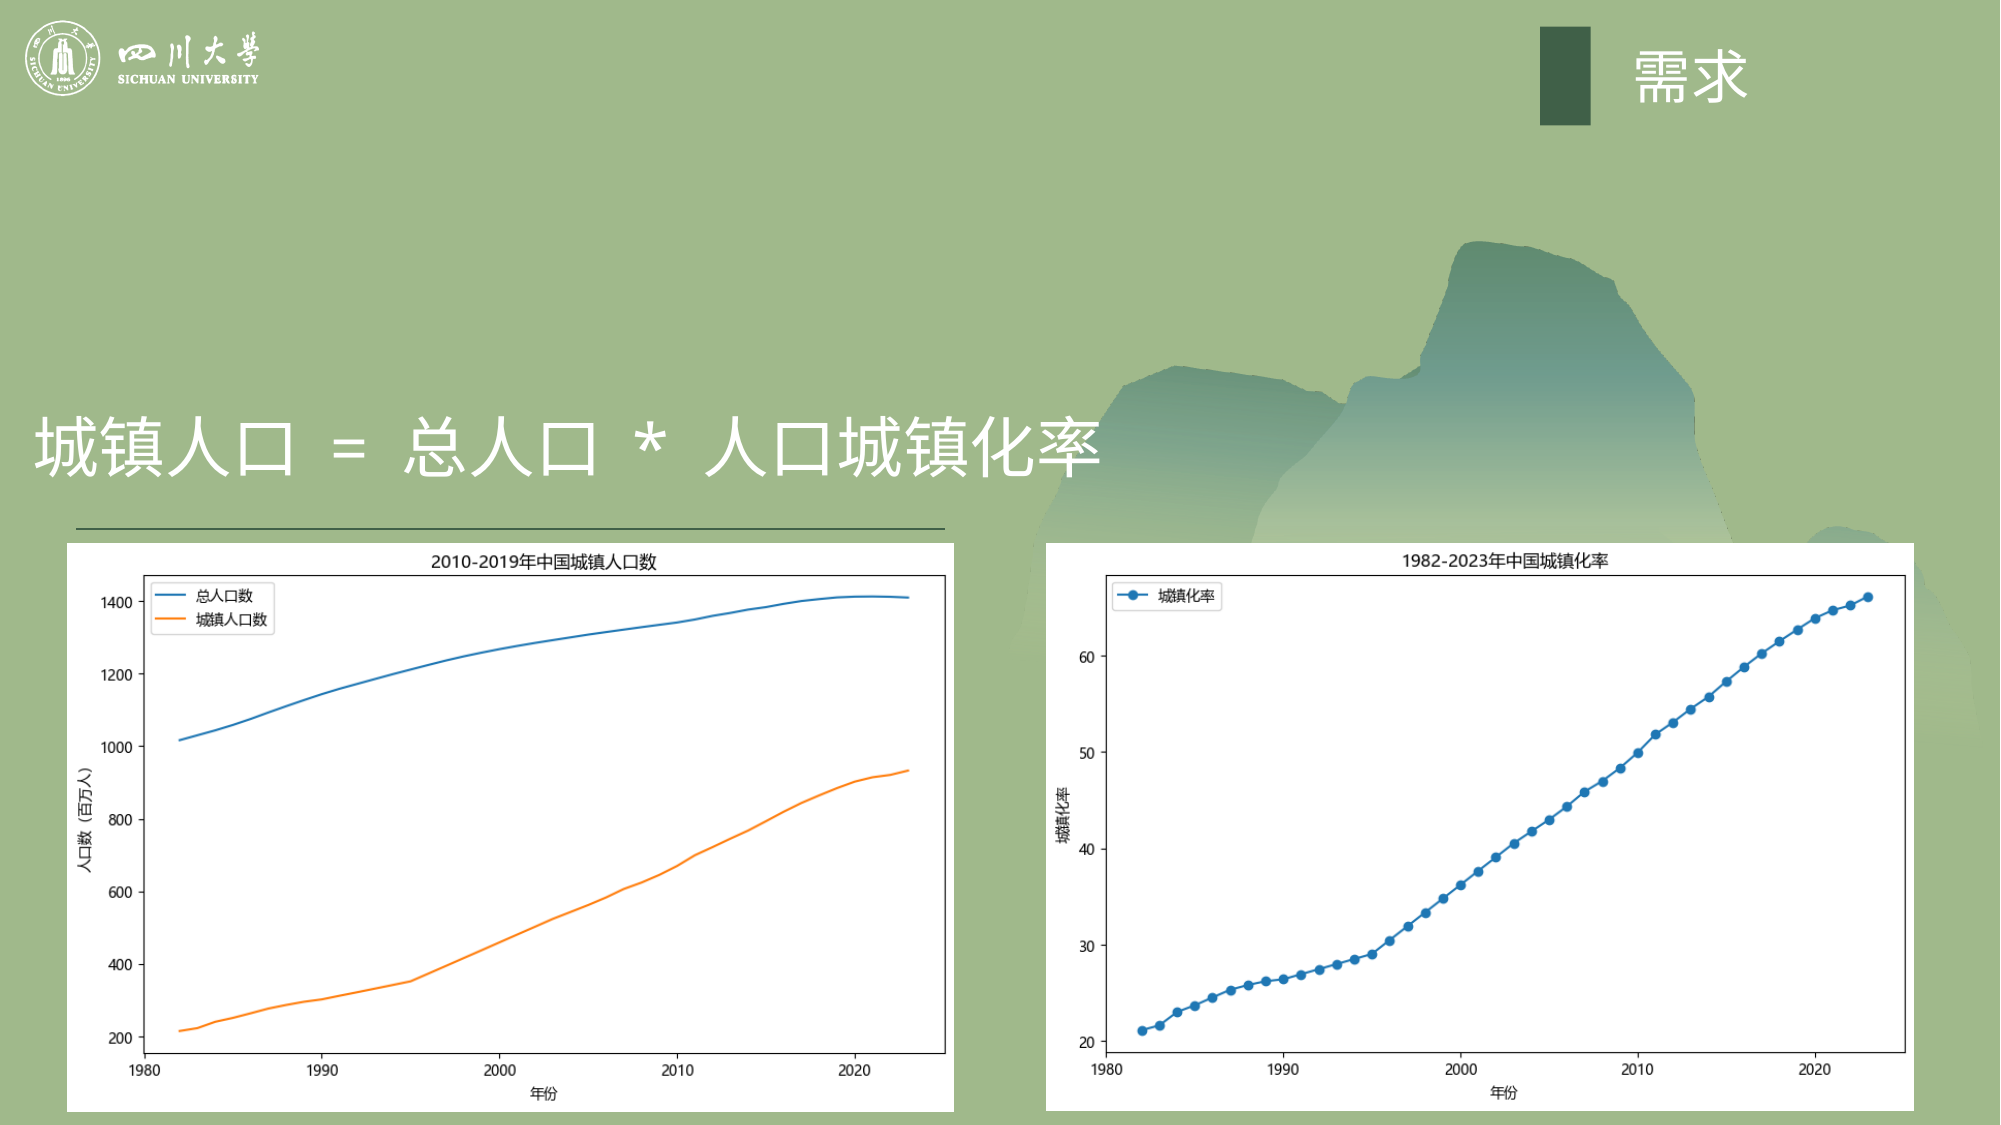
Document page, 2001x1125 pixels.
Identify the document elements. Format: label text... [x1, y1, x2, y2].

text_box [1539, 25, 2000, 126]
picture [67, 543, 955, 1113]
text_box 城镇人口 = 总人口 * 人口城镇化率 [17, 398, 1005, 494]
picture [1005, 239, 1983, 1111]
picture [0, 7, 298, 111]
